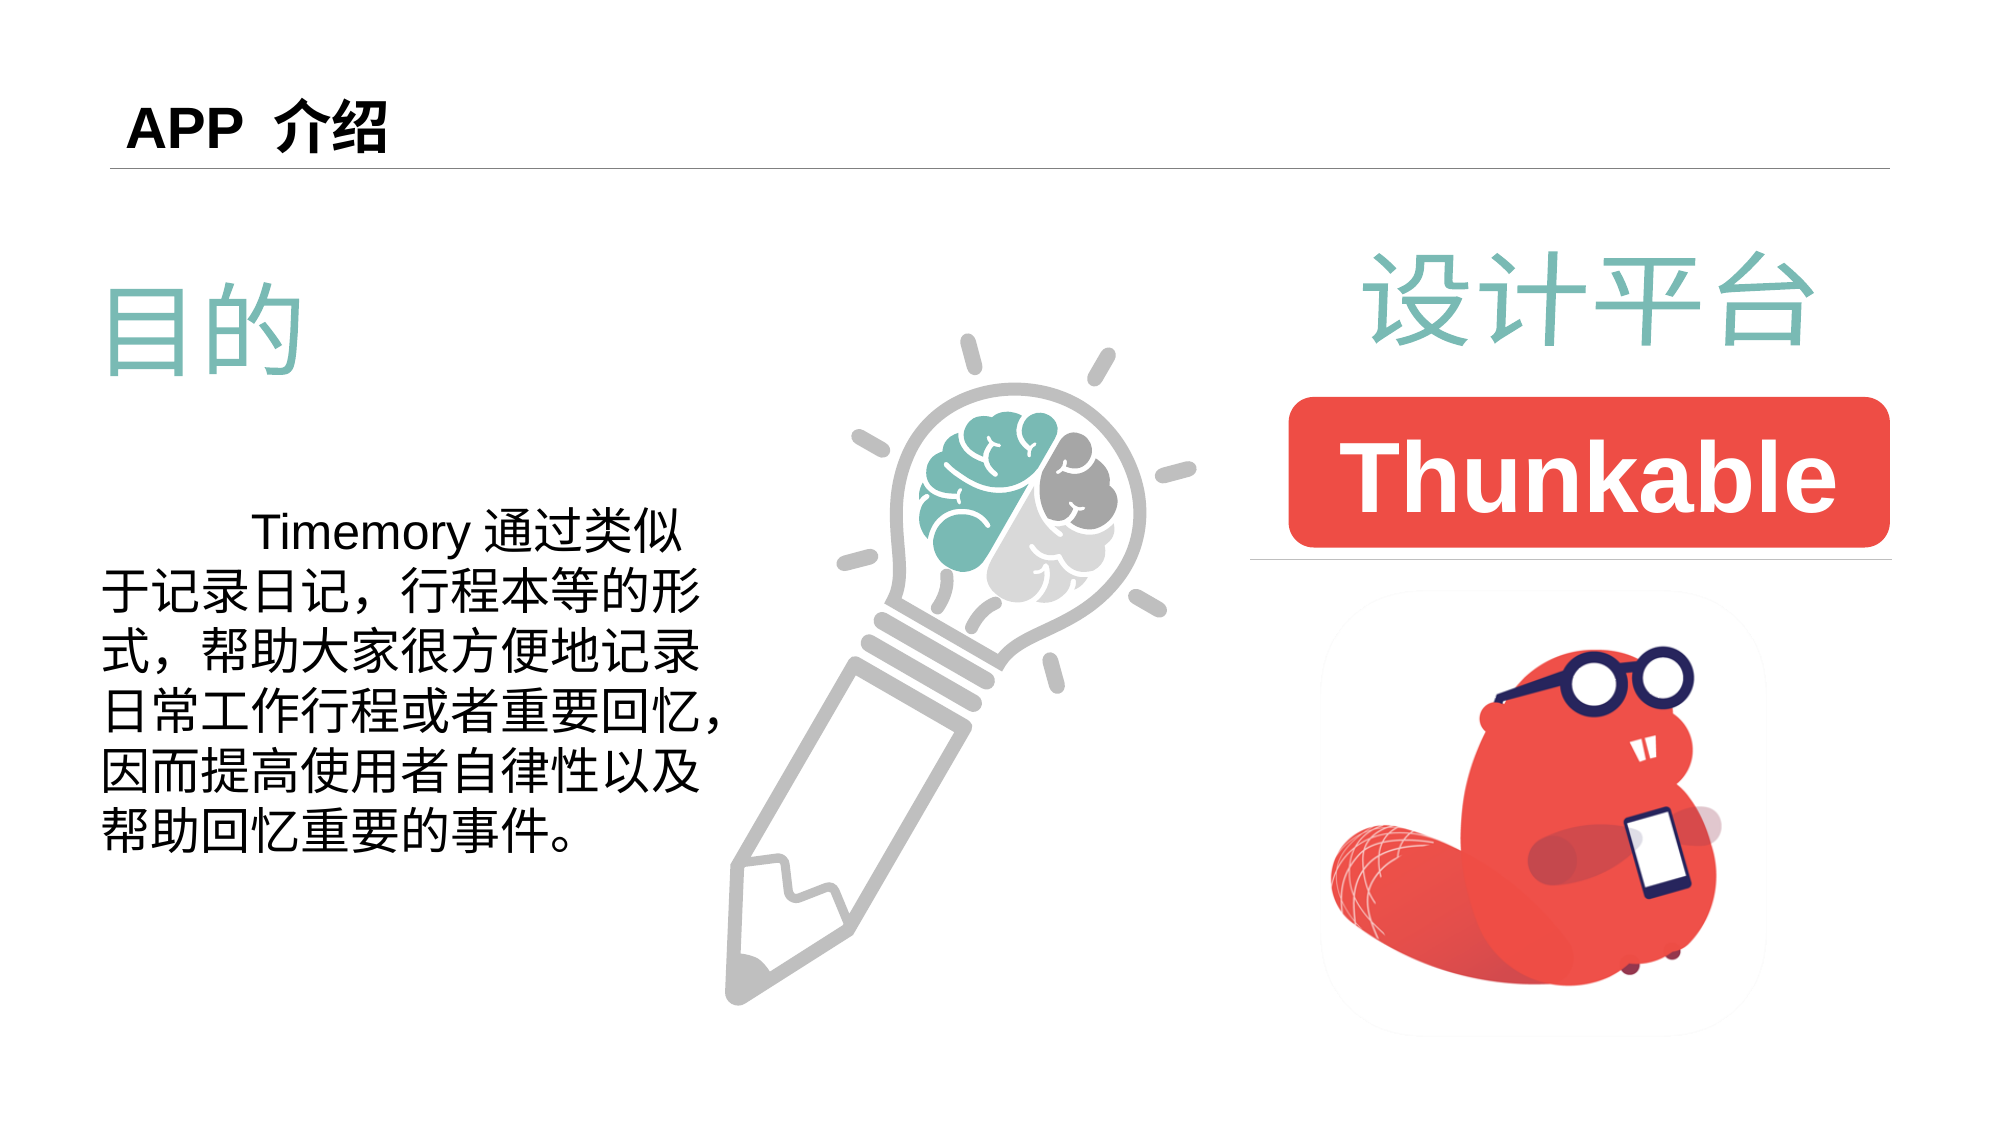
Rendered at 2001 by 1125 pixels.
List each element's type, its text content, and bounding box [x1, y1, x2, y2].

text_box Thunkable [1288, 396, 1890, 485]
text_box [724, 332, 1198, 1007]
title APP 介绍 [110, 0, 1890, 169]
text_box Timemory通过类似于记录日记，行程本等的形式，帮助大家很方便地记录日常工作行程或者重要回忆，因而提高使用者自律性以及帮助回忆重要的事件。 [85, 421, 745, 1058]
picture [918, 485, 2000, 1125]
